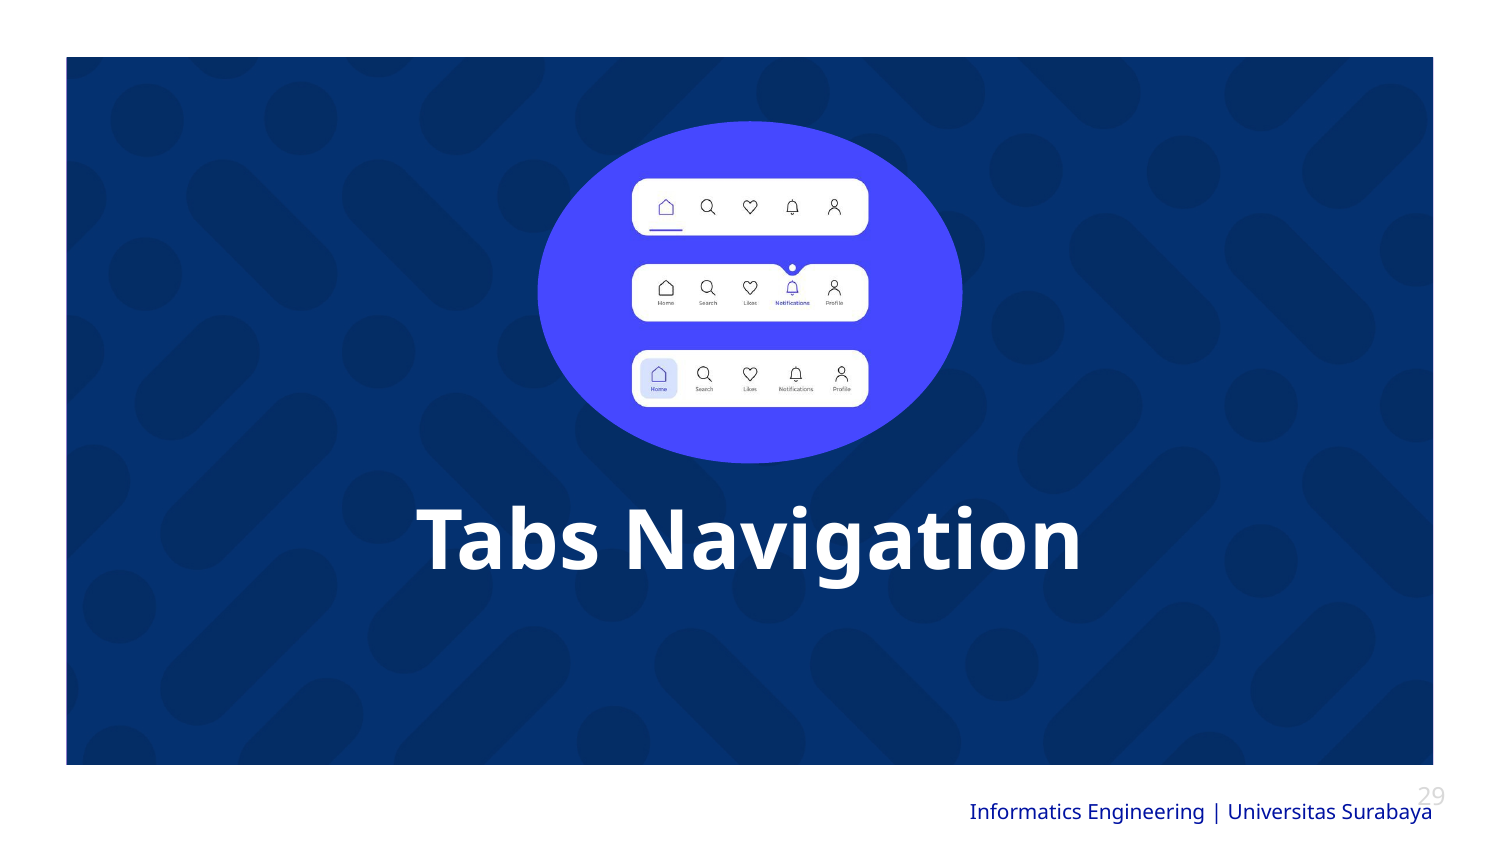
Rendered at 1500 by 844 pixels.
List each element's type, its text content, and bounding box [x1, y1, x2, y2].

text_box Informatics Engineering | Universitas Surabaya [953, 791, 1448, 828]
picture [66, 57, 1434, 521]
title Tabs Navigation [0, 521, 1500, 601]
picture [66, 601, 1434, 765]
slide_number 29 [1402, 764, 1493, 830]
